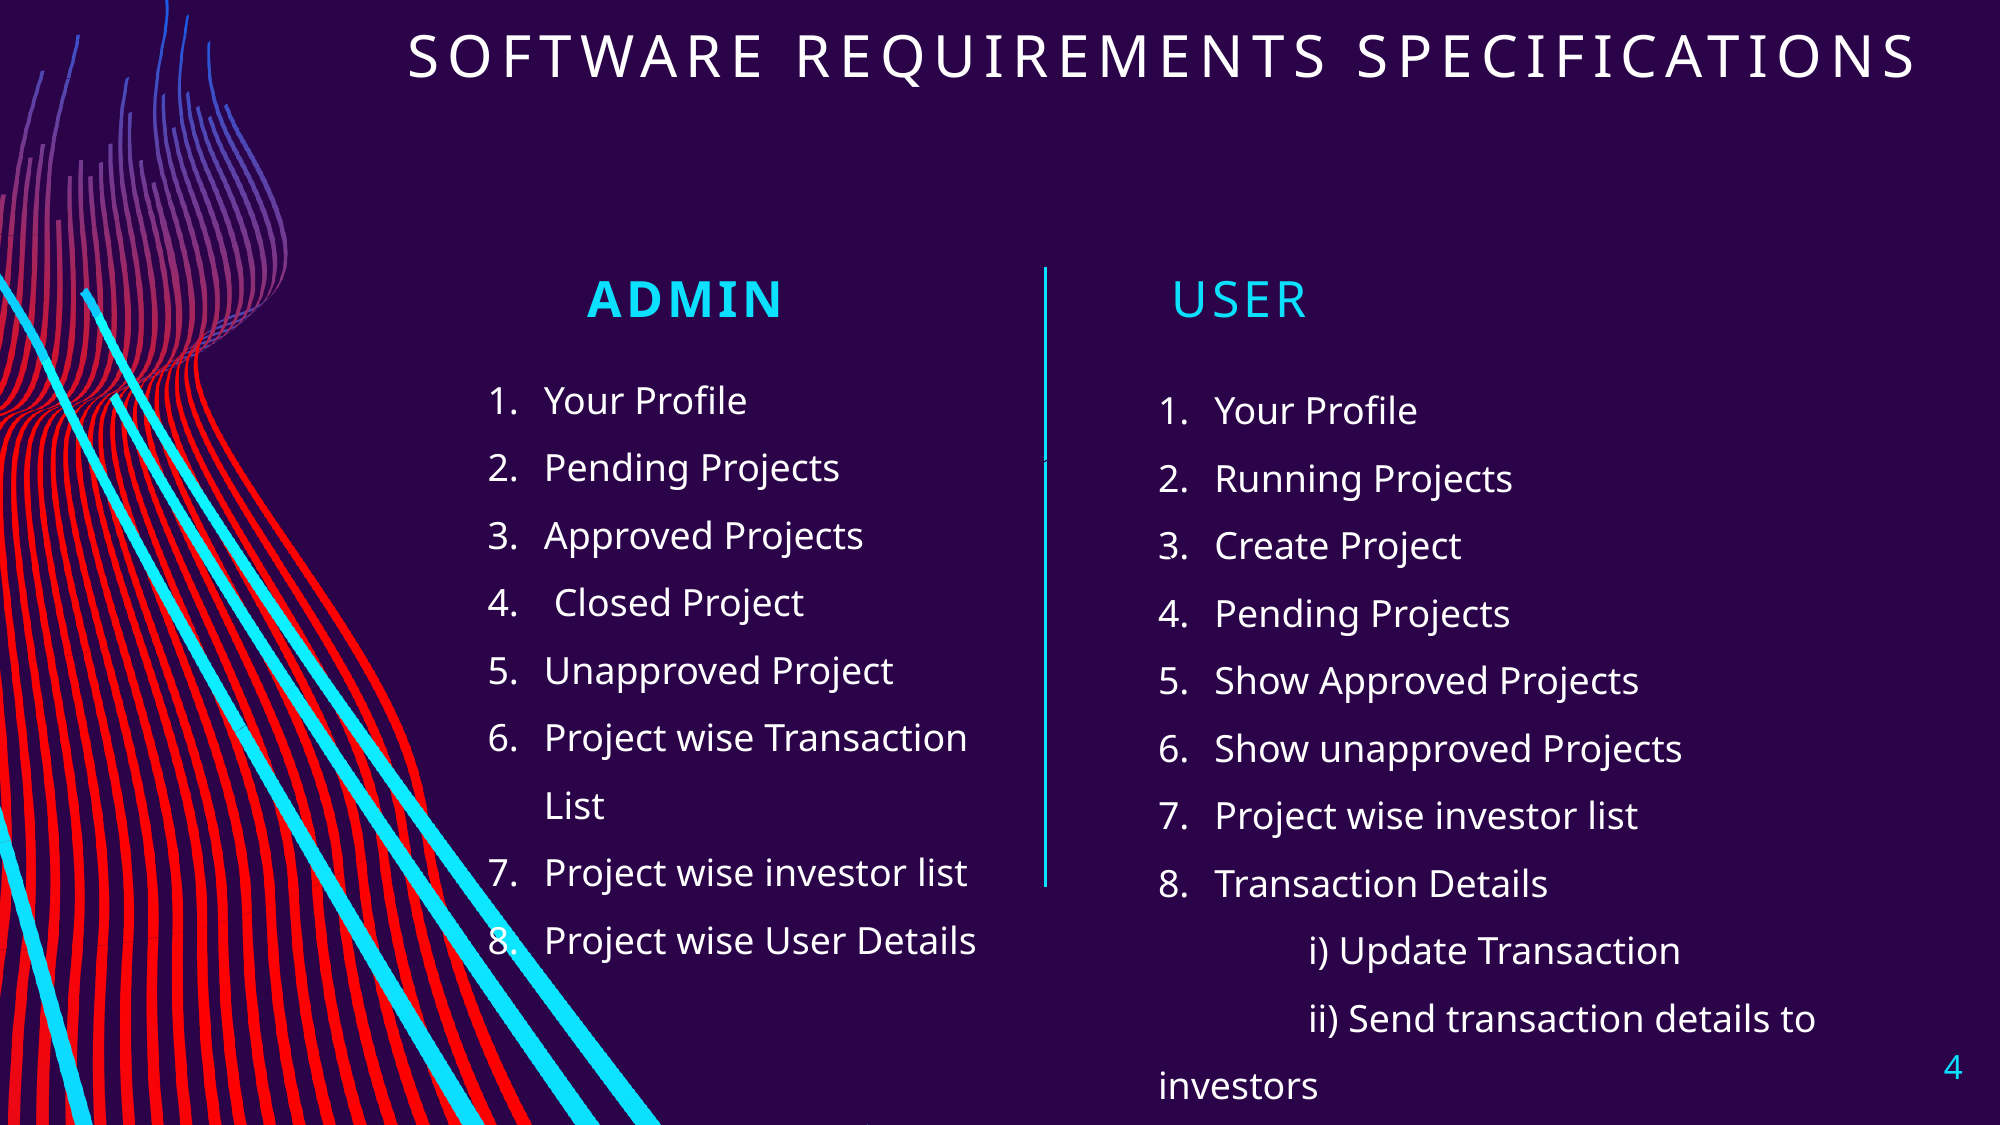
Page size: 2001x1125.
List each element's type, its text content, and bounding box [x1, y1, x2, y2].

slide_number 4 [1888, 1021, 1978, 1117]
list Your Profile Running Projects Create Project Pending Projects Show Approved Projects Show unapproved Projects Project wise investor list Transaction Details i) Update Transaction ii) Send transaction details to investors [1143, 357, 1978, 957]
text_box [1063, 449, 1214, 600]
list ADMIN [573, 267, 852, 327]
list Your Profile Pending Projects Approved Projects Closed Project Unapproved Project Project wise Transaction List Project wise investor list Project wise User Details [472, 346, 1029, 920]
title Software Requirements specifications [392, 19, 2000, 130]
list USER [1156, 267, 1576, 327]
picture [0, 0, 2000, 1125]
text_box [1038, 391, 1171, 466]
